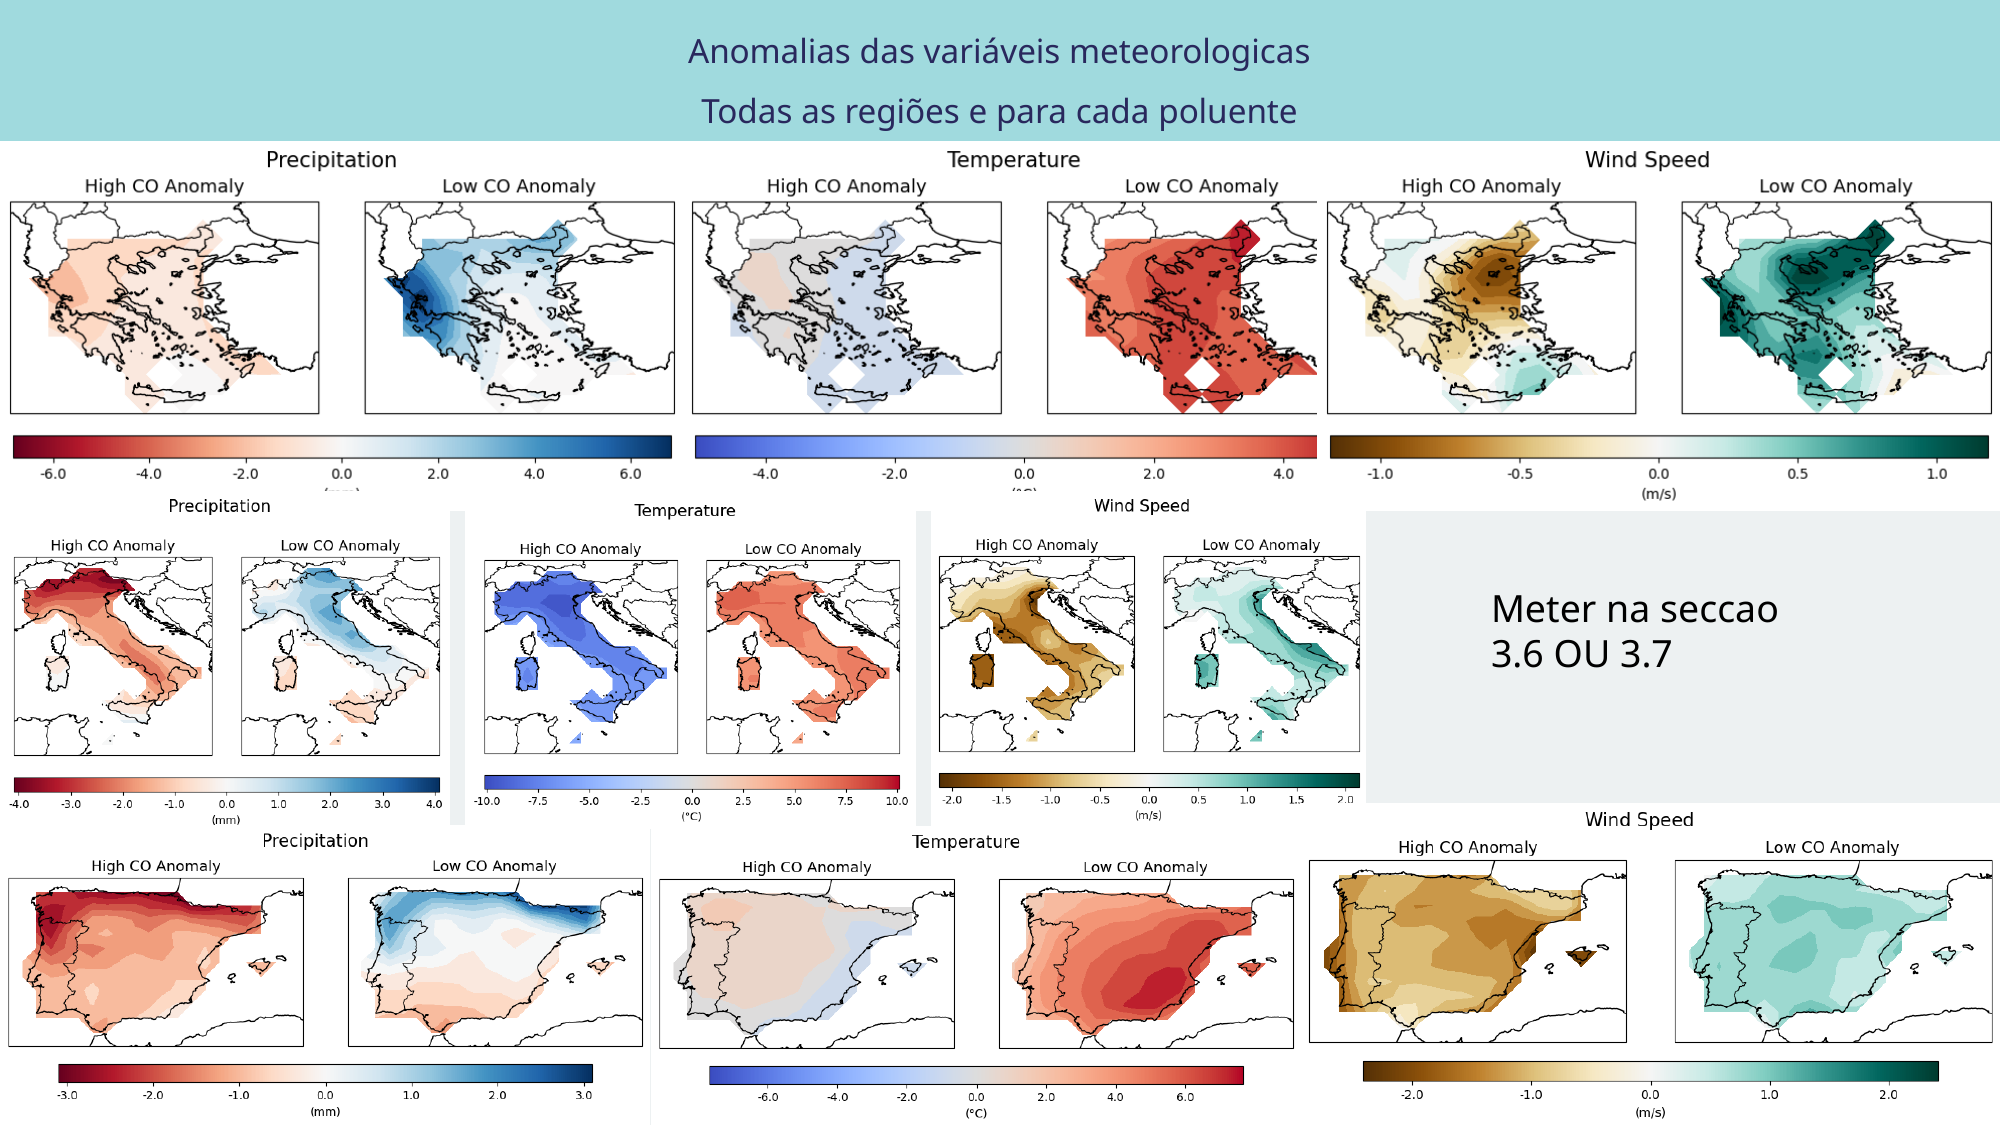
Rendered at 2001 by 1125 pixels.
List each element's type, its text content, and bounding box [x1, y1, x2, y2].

text_box Meter na seccao 3.6 OU 3.7 [1476, 578, 1825, 683]
list Anomalias das variáveis meteorologicas Todas as regiões e para cada poluente [0, 22, 2000, 141]
picture [0, 141, 2000, 1125]
